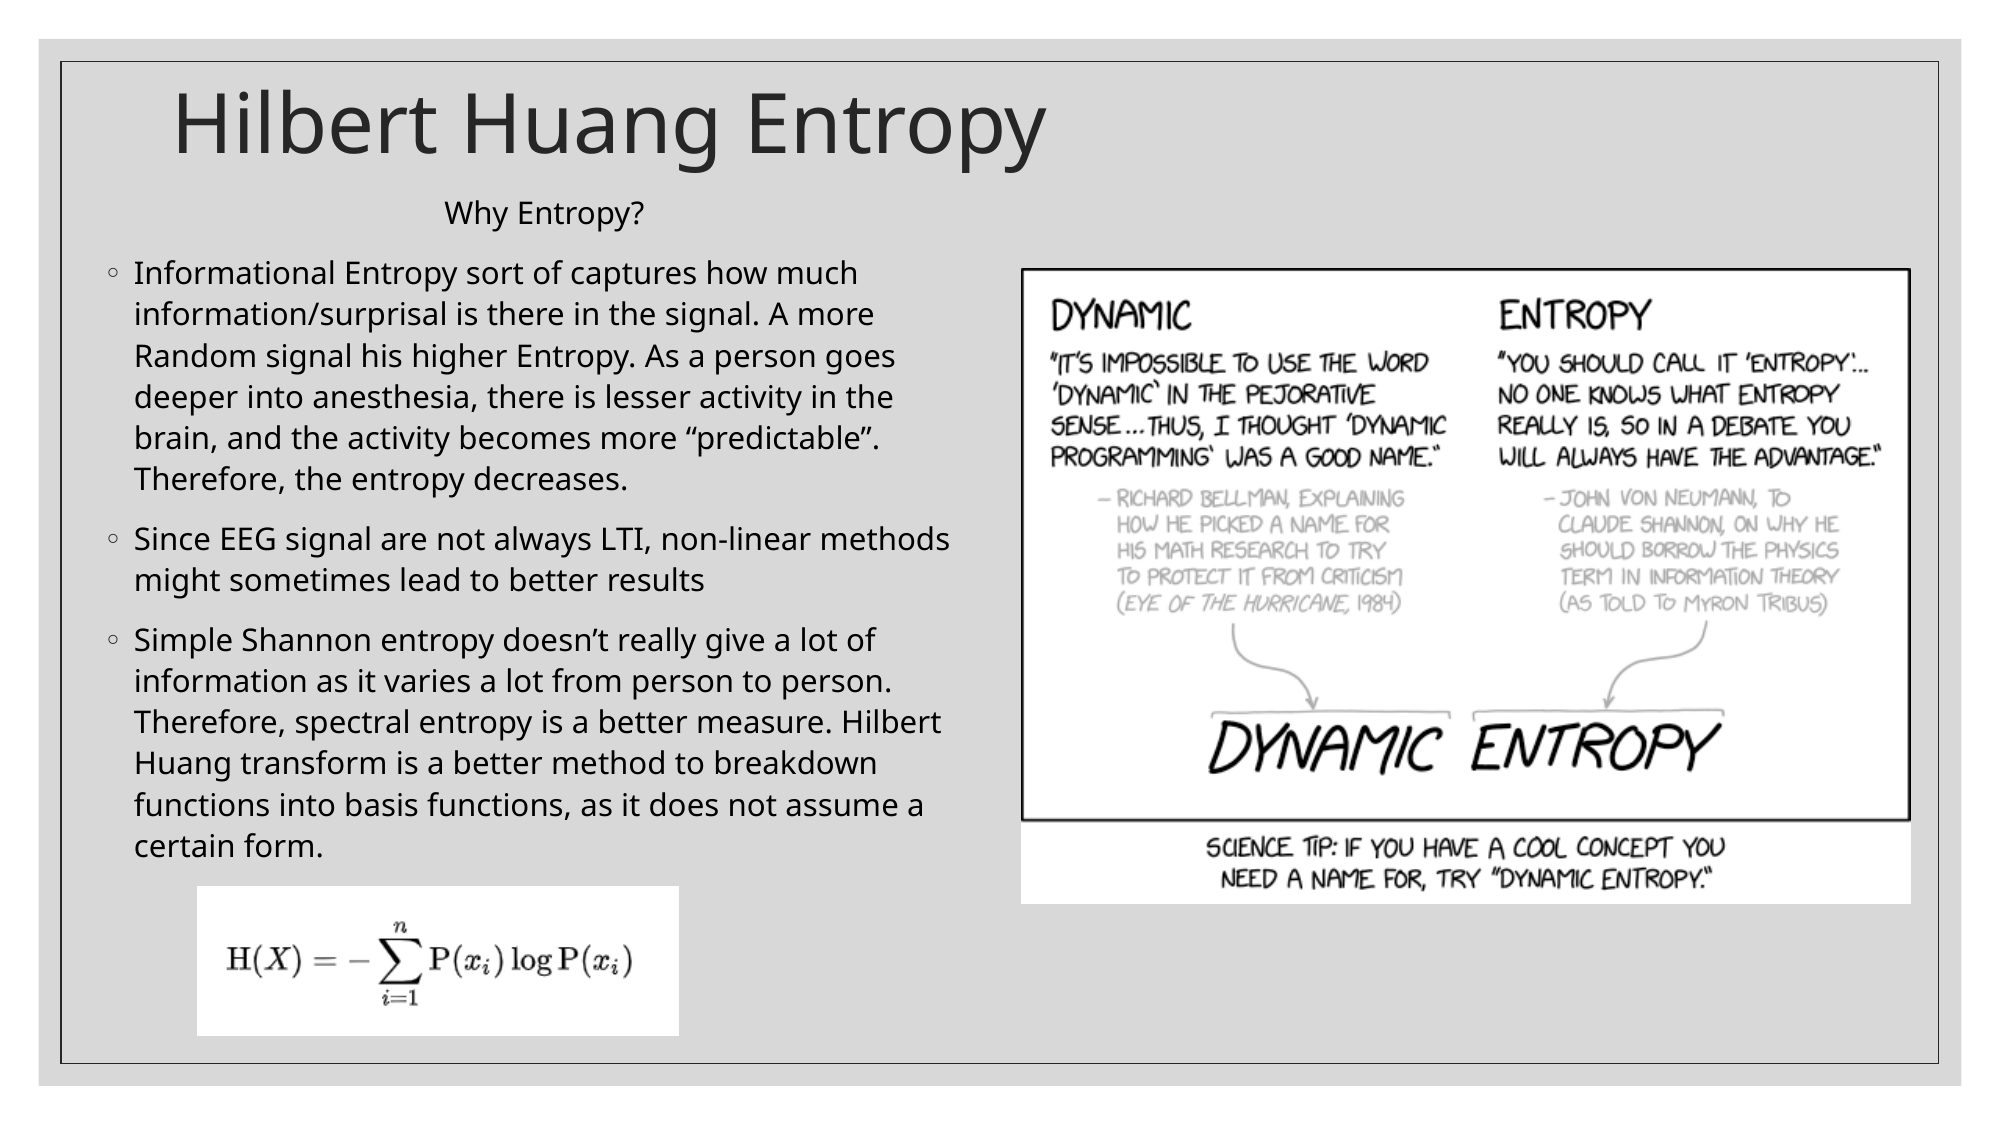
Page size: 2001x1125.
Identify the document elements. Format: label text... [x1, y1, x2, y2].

list Why Entropy? Informational Entropy sort of captures how much information/surprisal is there in the signal. A more Random signal his higher Entropy. As a person goes deeper into anesthesia, there is lesser activity in the brain, and the activity becomes more “predictable”. Therefore, the entropy decreases. Since EEG signal are not always LTI, non-linear methods might sometimes lead to better results Simple Shannon entropy doesn’t really give a lot of information as it varies a lot from person to person. Therefore, spectral entropy is a better measure. Hilbert Huang transform is a better method to breakdown functions into basis functions, as it does not assume a certain form. [89, 182, 1000, 898]
picture [1021, 268, 1911, 904]
picture [197, 886, 679, 1037]
title Hilbert Huang Entropy [156, 14, 1807, 240]
